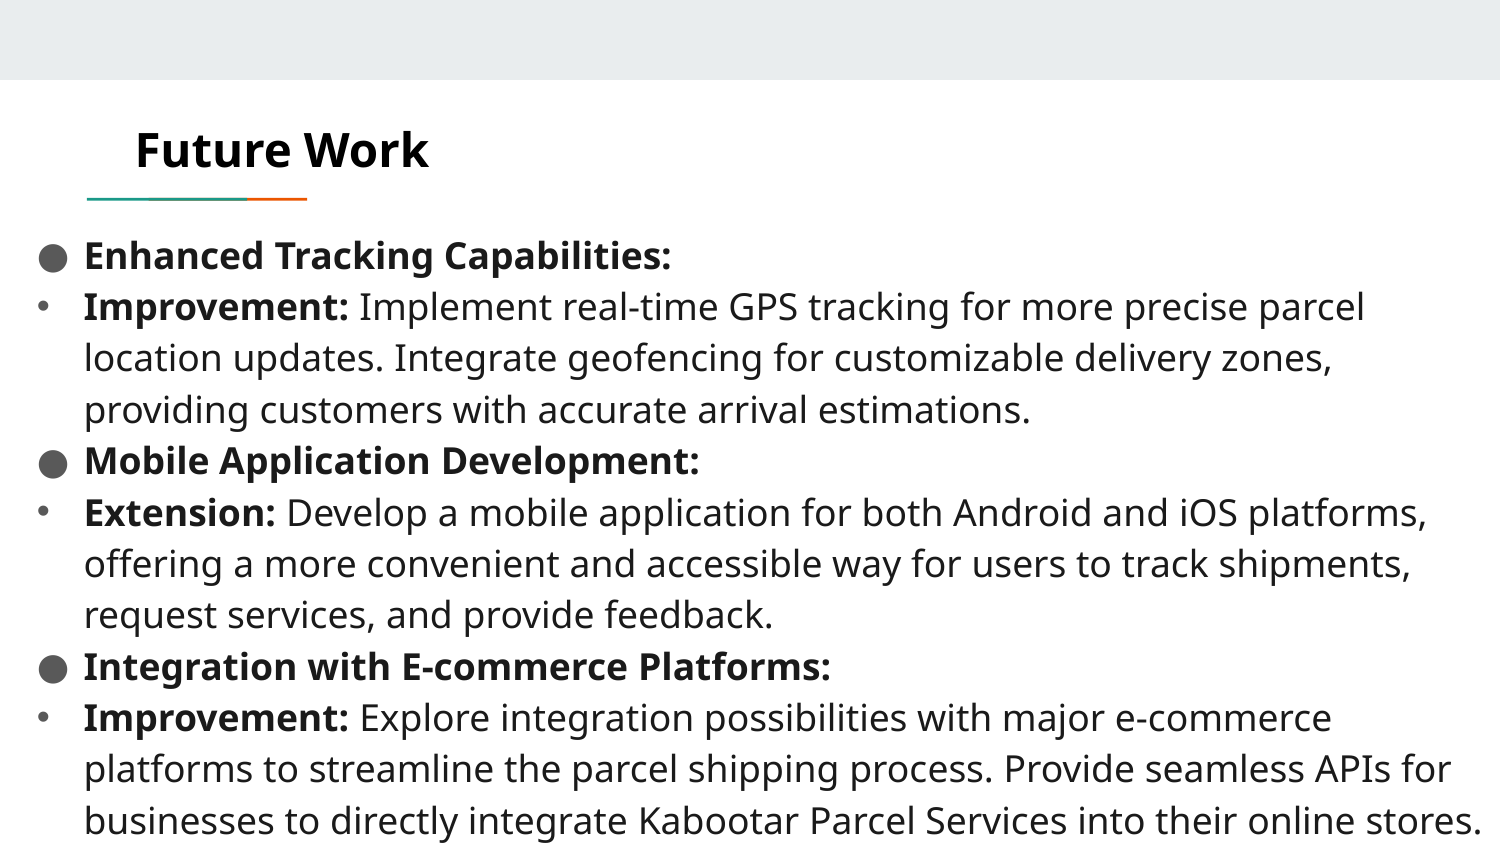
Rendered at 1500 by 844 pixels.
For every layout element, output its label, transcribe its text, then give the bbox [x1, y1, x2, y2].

list Enhanced Tracking Capabilities: Improvement: Implement real-time GPS tracking for more precise parcel location updates. Integrate geofencing for customizable delivery zones, providing customers with accurate arrival estimations. Mobile Application Development: Extension: Develop a mobile application for both Android and iOS platforms, offering a more convenient and accessible way for users to track shipments, request services, and provide feedback. Integration with E-commerce Platforms: Improvement: Explore integration possibilities with major e-commerce platforms to streamline the parcel shipping process. Provide seamless APIs for businesses to directly integrate Kabootar Parcel Services into their online stores. [0, 210, 1500, 844]
title Future Work [119, 70, 1381, 210]
